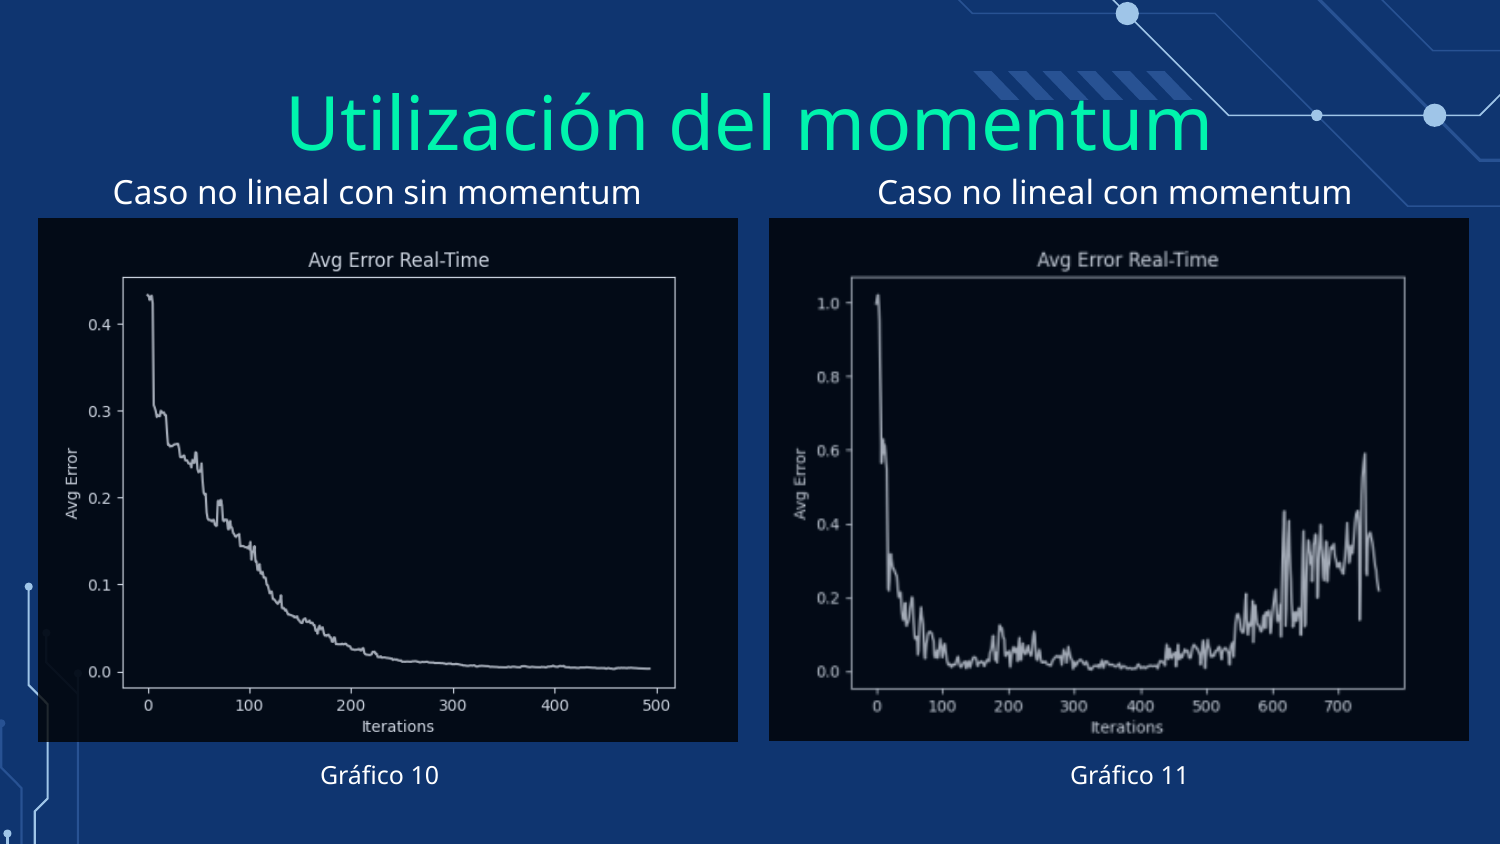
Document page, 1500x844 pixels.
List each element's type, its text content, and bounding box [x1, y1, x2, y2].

text_box Gráfico 10 [61, 749, 698, 813]
picture [37, 217, 738, 742]
subtitle Caso no lineal con momentum [848, 165, 1382, 210]
text_box Gráfico 11 [811, 749, 1448, 813]
picture [769, 217, 1469, 742]
title Utilización del momentum [118, 75, 1382, 156]
subtitle Caso no lineal con sin momentum [111, 165, 644, 210]
